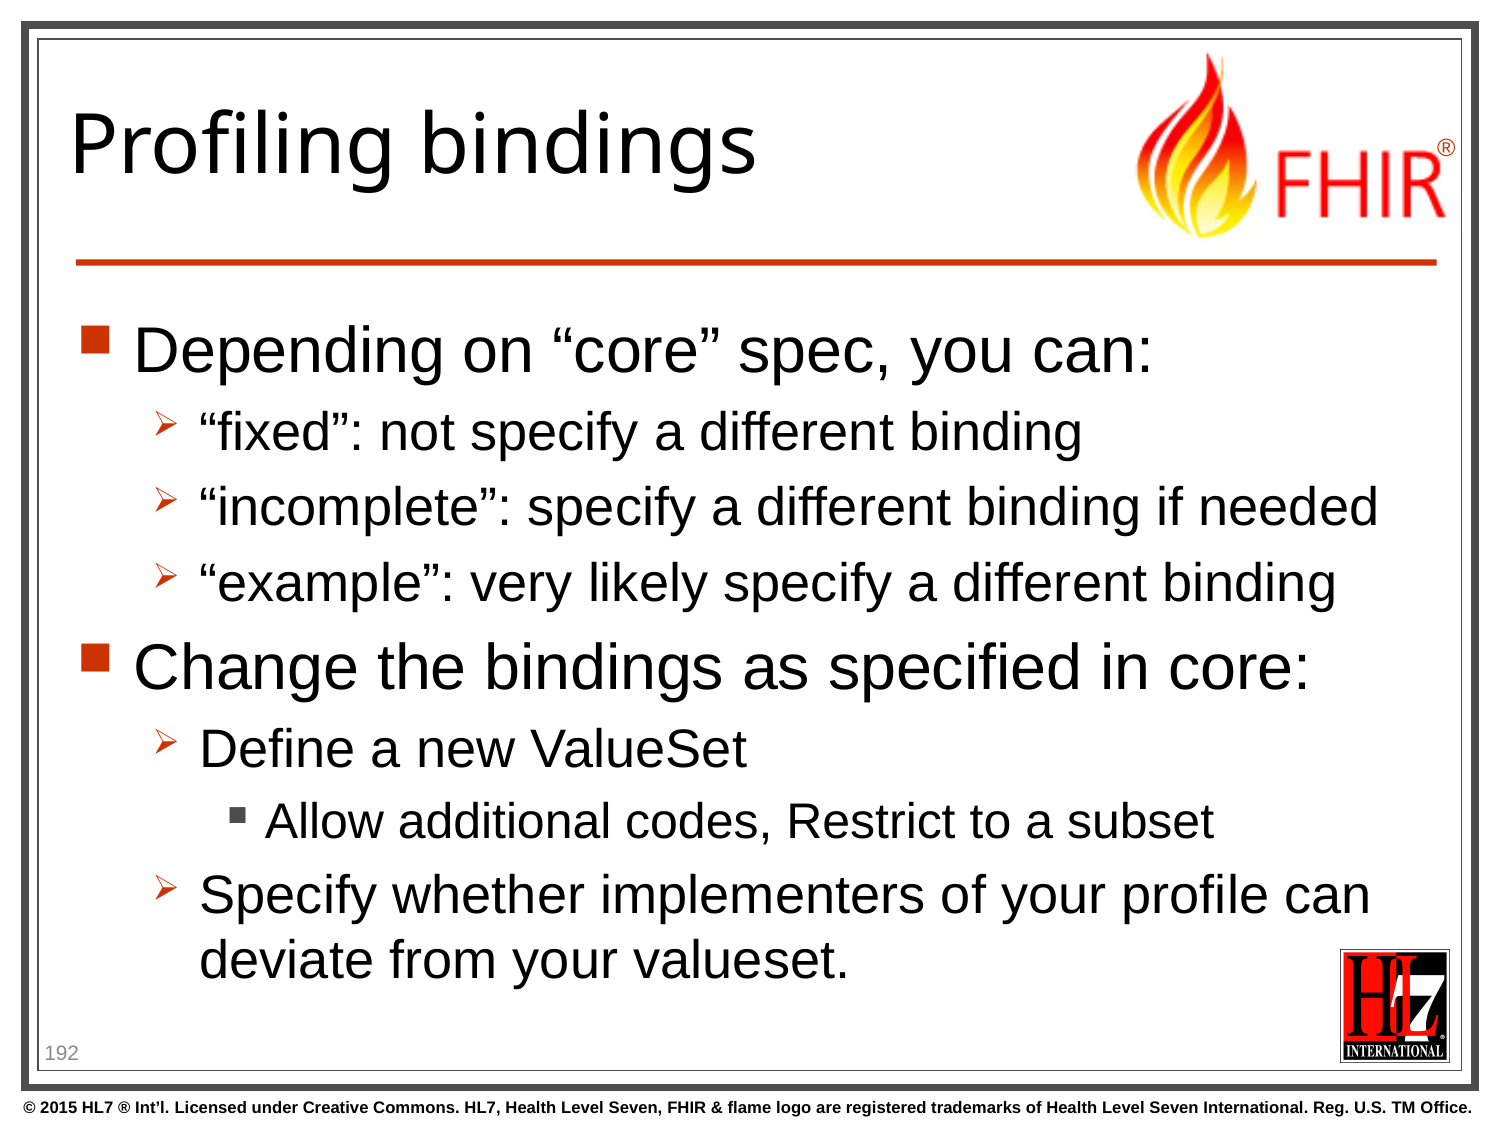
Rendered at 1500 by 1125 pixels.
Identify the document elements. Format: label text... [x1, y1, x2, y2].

title Profiling bindings [53, 54, 1128, 244]
slide_number 192 [29, 1034, 148, 1071]
picture [1340, 949, 1450, 1063]
picture [1124, 42, 1458, 249]
list Depending on “core” spec, you can: “fixed”: not specify a different binding “incomplete”: specify a different binding if needed “example”: very likely specify a different binding Change the bindings as specified in core: Define a new ValueSet Allow additional codes, Restrict to a subset Specify whether implementers of your profile can deviate from your valueset. [62, 299, 1438, 1059]
